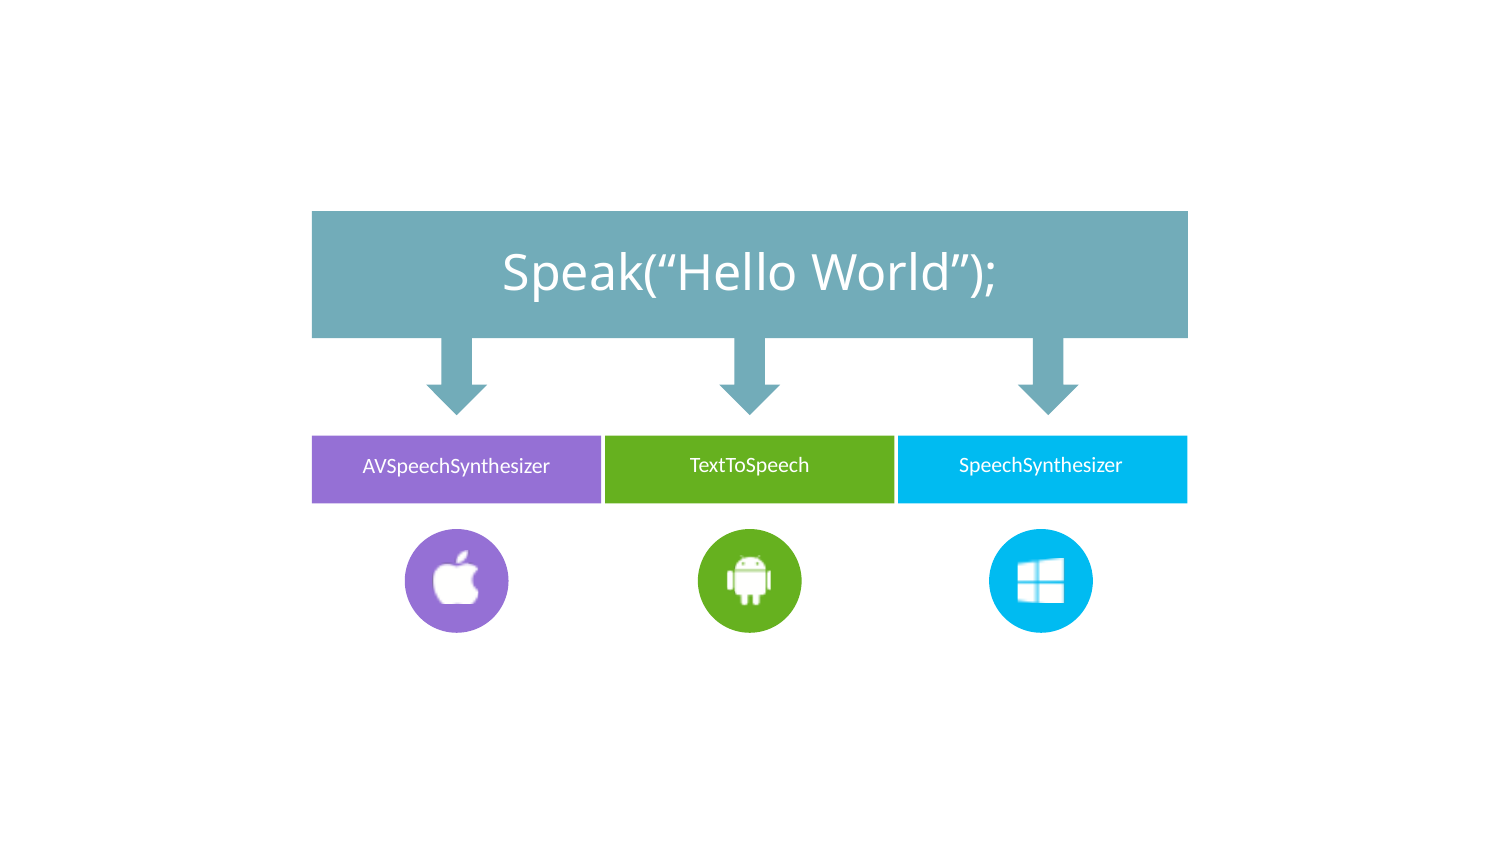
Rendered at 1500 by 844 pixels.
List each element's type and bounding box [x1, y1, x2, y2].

text_box [311, 210, 1188, 633]
